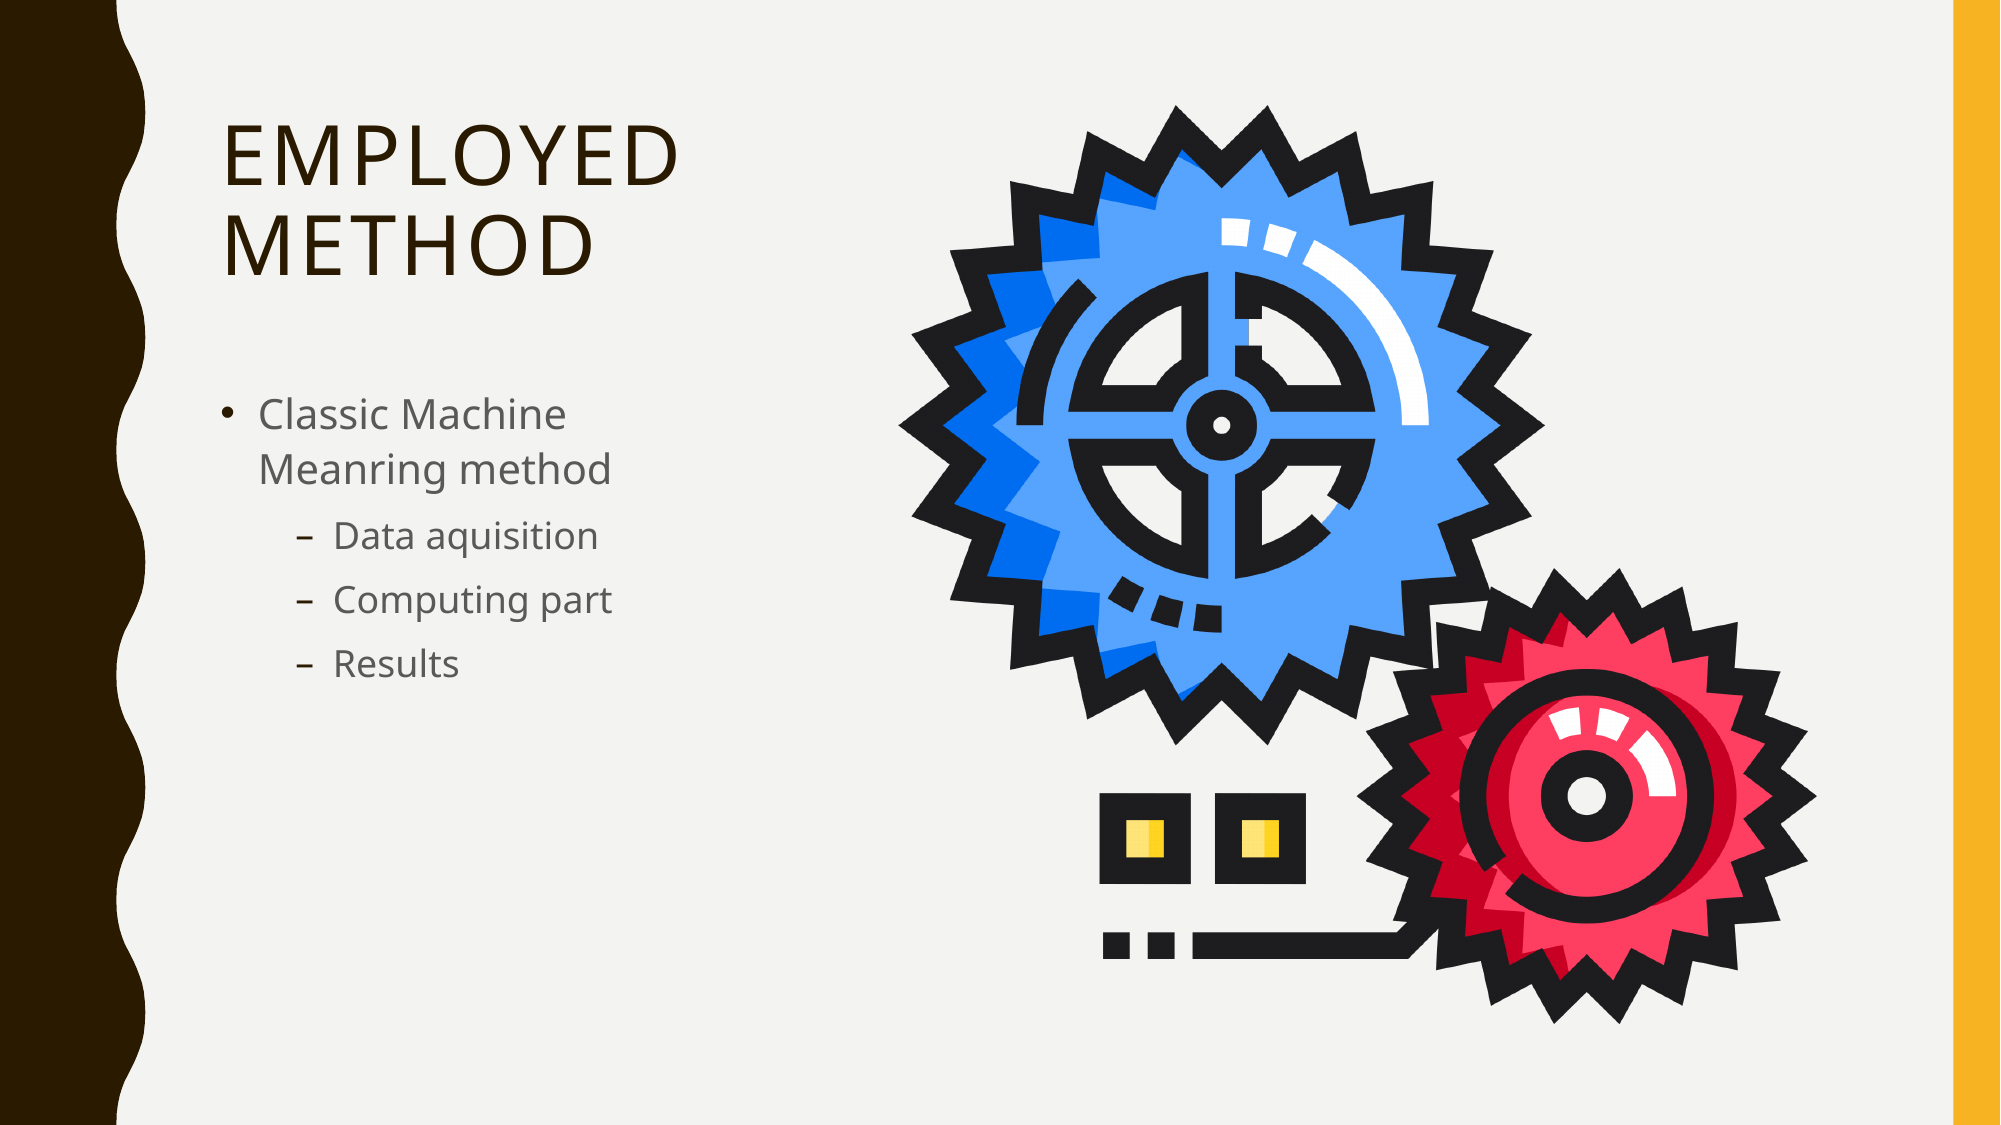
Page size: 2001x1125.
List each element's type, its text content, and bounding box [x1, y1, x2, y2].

list Classic Machine Meanring method Data aquisition Computing part Results [205, 375, 761, 1022]
title Employed method [205, 105, 761, 375]
picture [898, 105, 1817, 1024]
